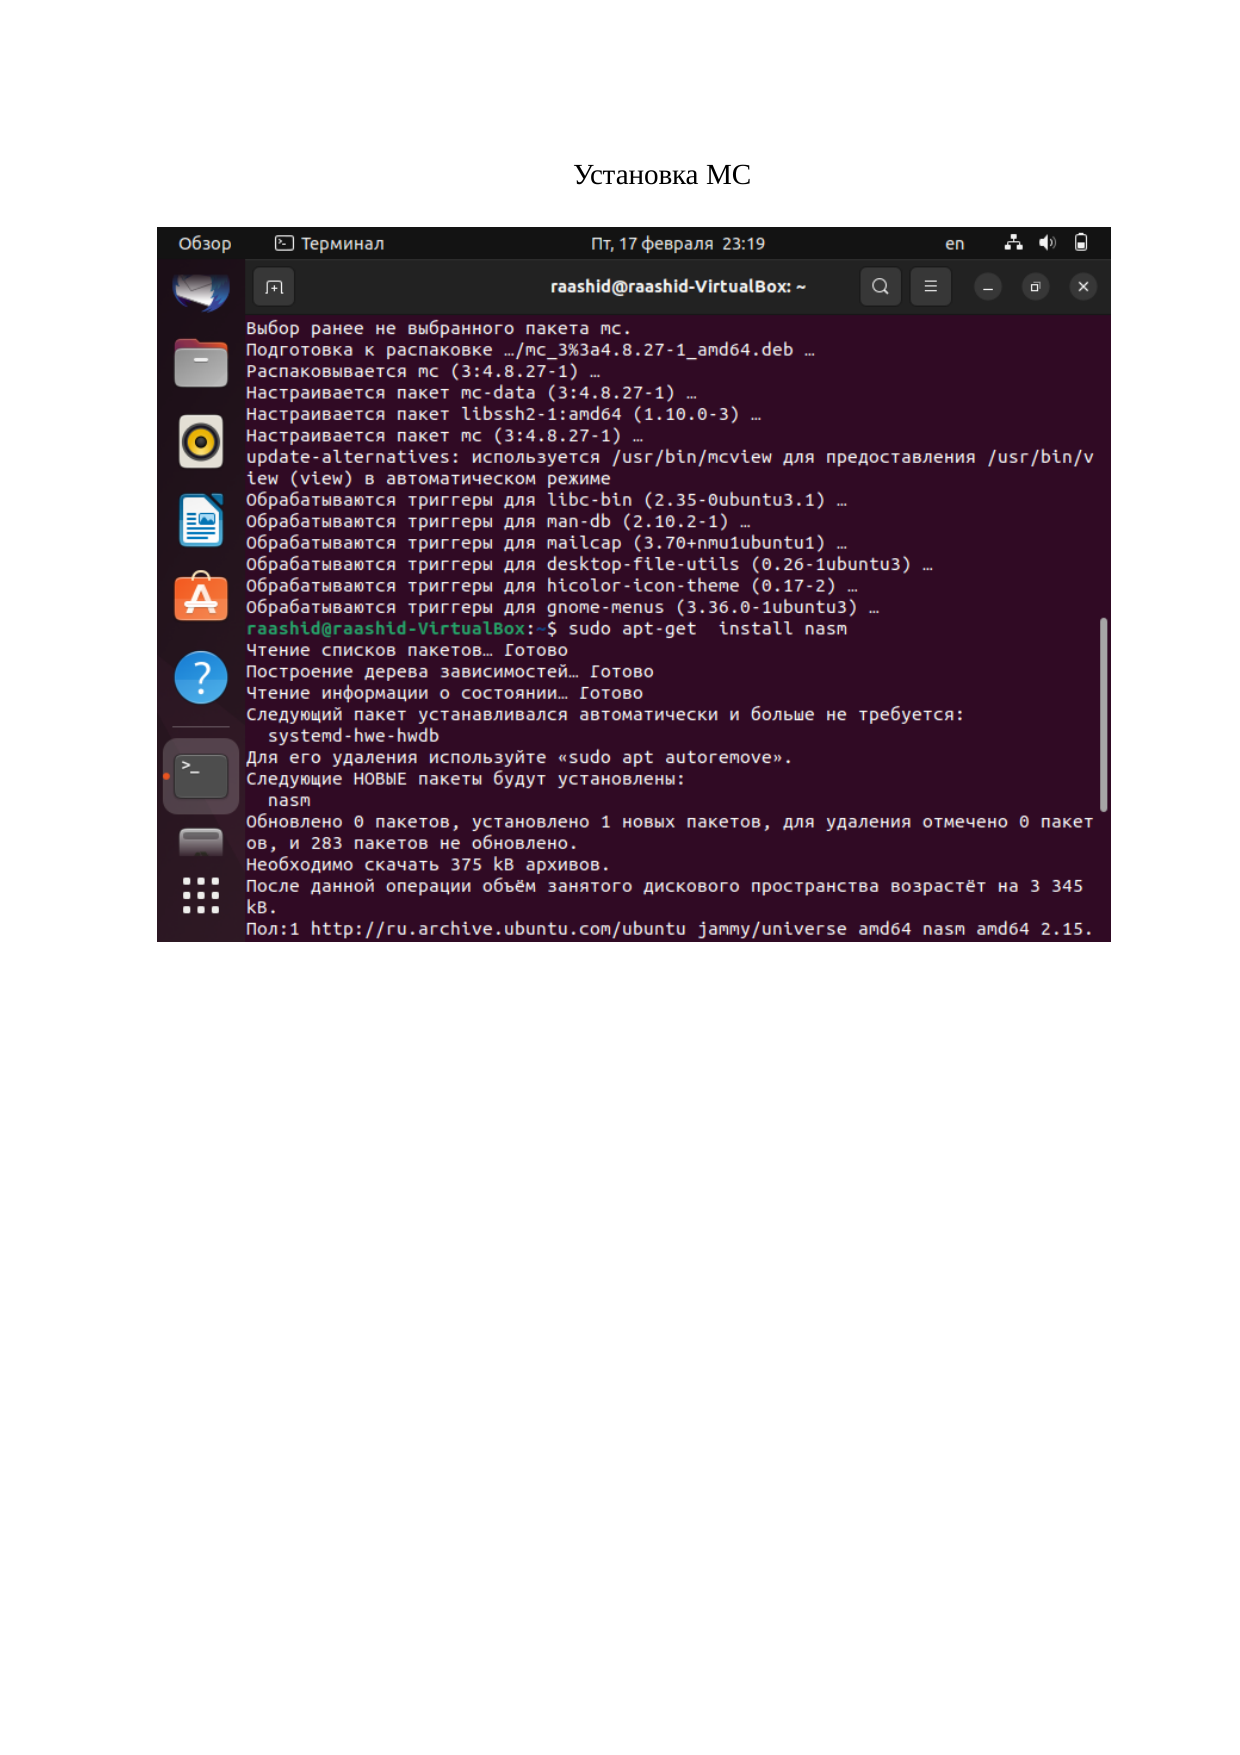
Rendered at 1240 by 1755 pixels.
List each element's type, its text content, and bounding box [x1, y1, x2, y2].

text_box Установка MC [571, 153, 758, 191]
picture [156, 226, 1111, 943]
